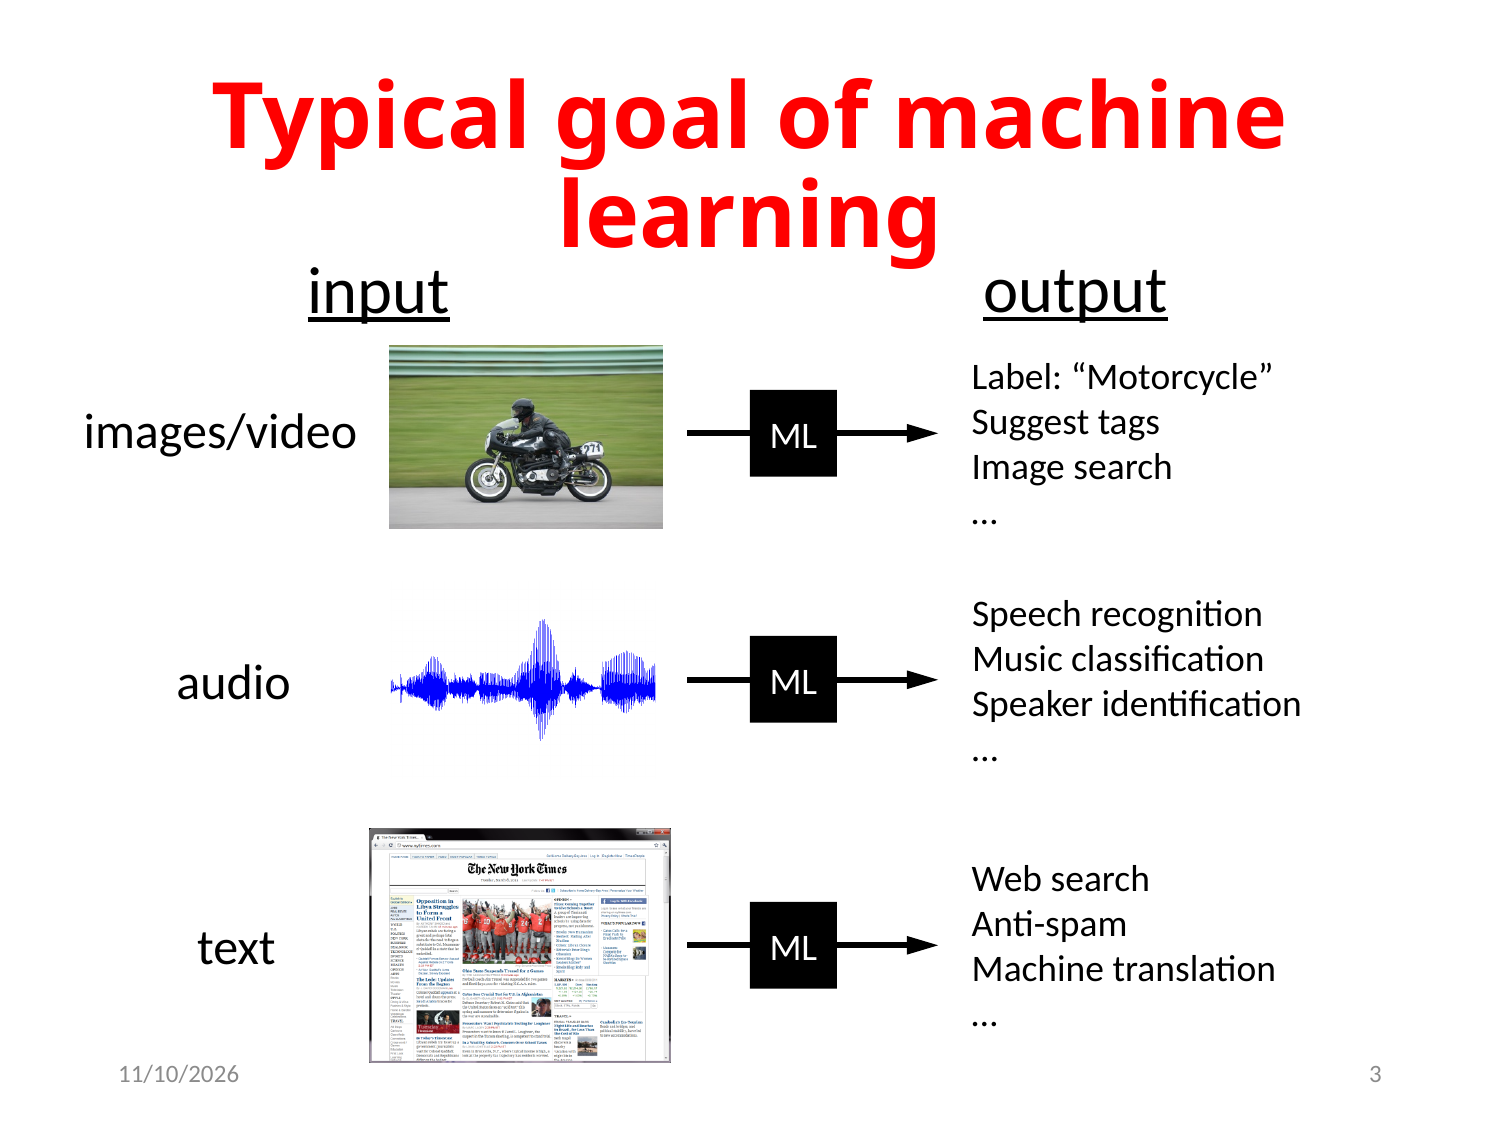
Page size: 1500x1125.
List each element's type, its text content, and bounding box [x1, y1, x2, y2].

text_box ML [749, 389, 838, 433]
text_box ML [749, 635, 838, 679]
text_box Web search Anti-spam Machine translation … [956, 846, 1292, 1042]
text_box ML [749, 680, 838, 724]
text_box Label: “Motorcycle” Suggest tags Image search … [956, 344, 1289, 540]
text_box text [182, 907, 291, 983]
text_box Speech recognition Music classification Speaker identification … [957, 581, 1318, 777]
picture [390, 581, 656, 779]
text_box audio [161, 641, 306, 717]
text_box ML [749, 434, 838, 478]
picture [369, 828, 671, 1063]
title Typical goal of machine learning [103, 59, 1397, 278]
text_box output [968, 238, 1183, 334]
picture [389, 345, 663, 529]
slide_number 3 [1059, 1042, 1397, 1103]
text_box ML [749, 946, 838, 990]
text_box images/video [68, 391, 373, 467]
text_box ML [749, 901, 838, 945]
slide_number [103, 1042, 441, 1103]
text_box input [292, 239, 466, 334]
